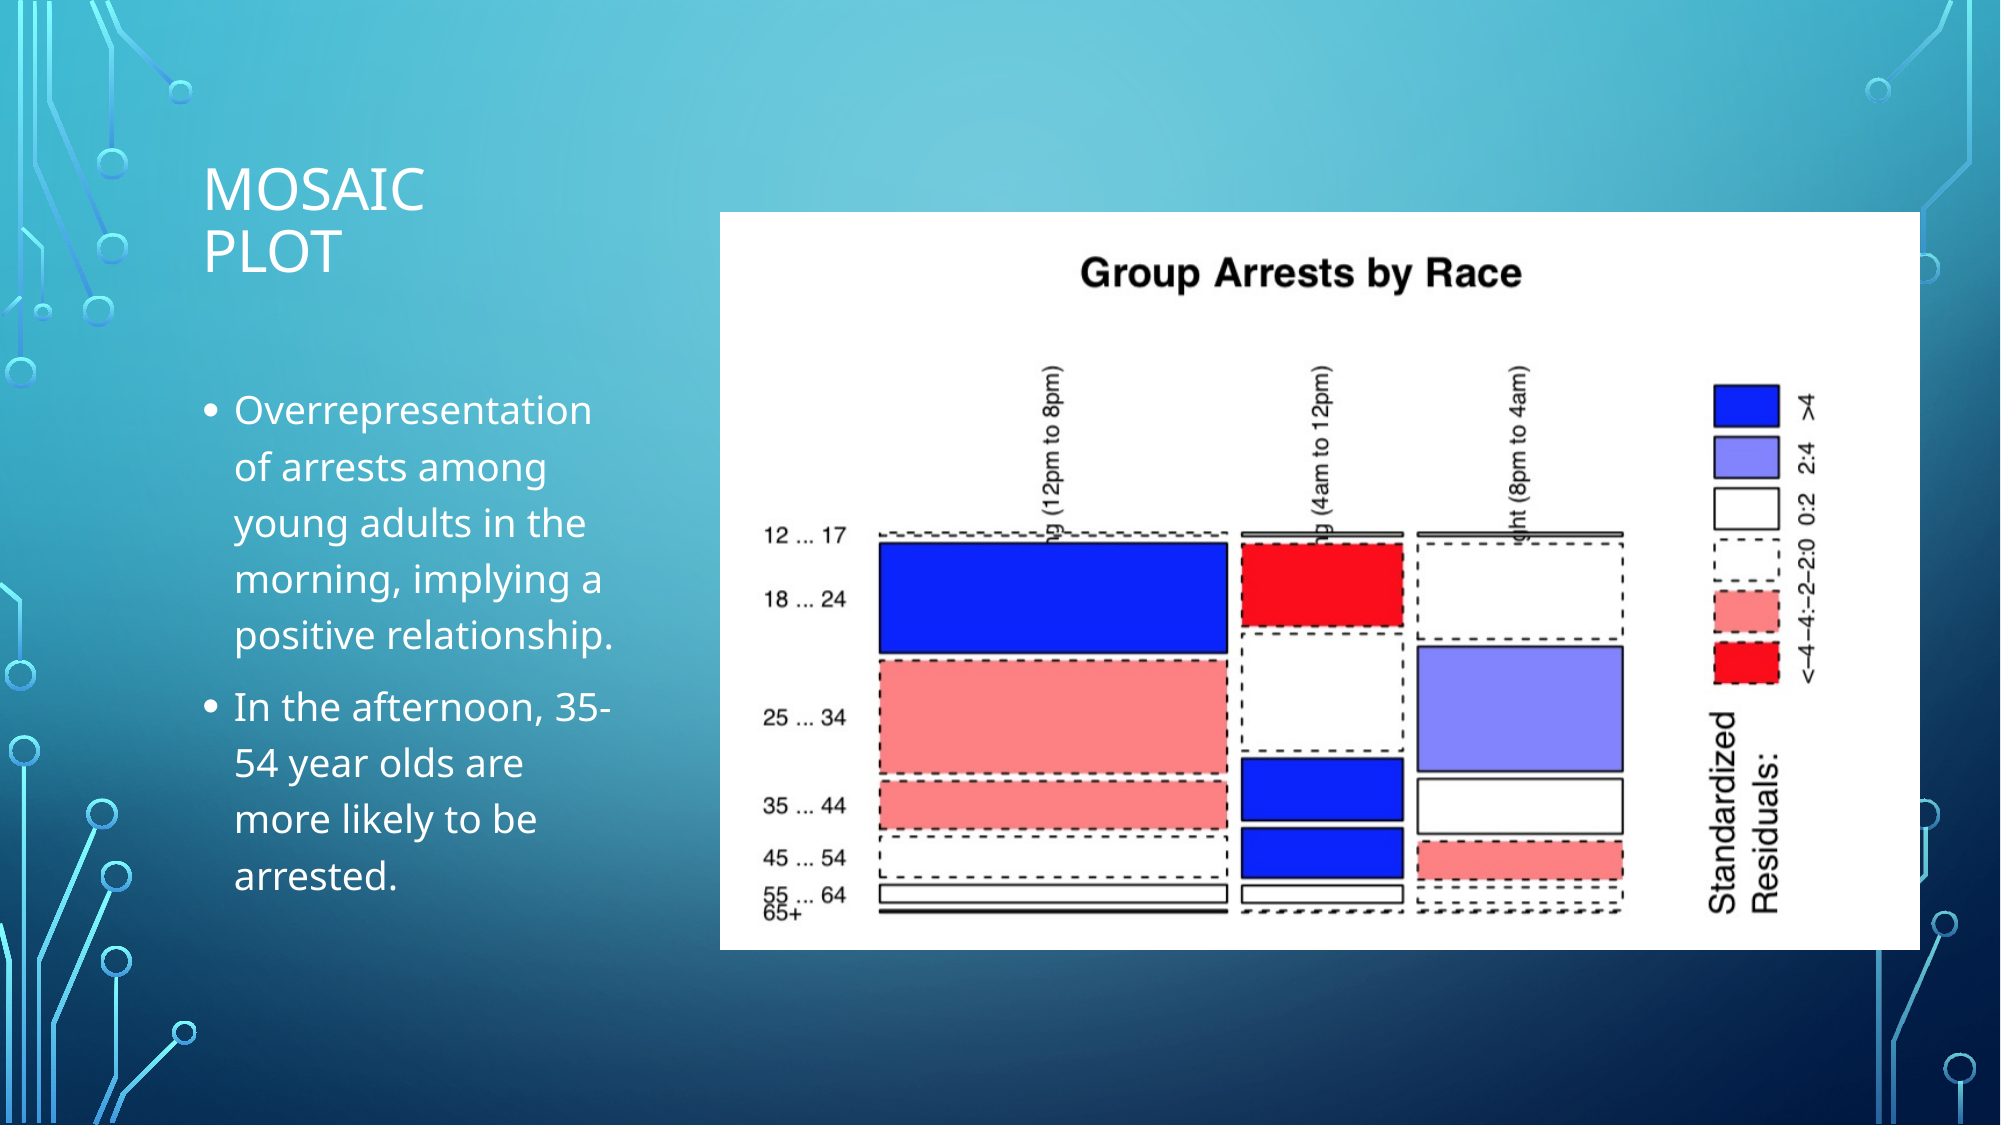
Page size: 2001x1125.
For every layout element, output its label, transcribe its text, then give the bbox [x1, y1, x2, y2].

title MOSAIC Plot [187, 101, 636, 344]
list Overrepresentation of arrests among young adults in the morning, implying a positive relationship. In the afternoon, 35-54 year olds are more likely to be arrested. [187, 369, 636, 950]
picture [720, 212, 1920, 951]
